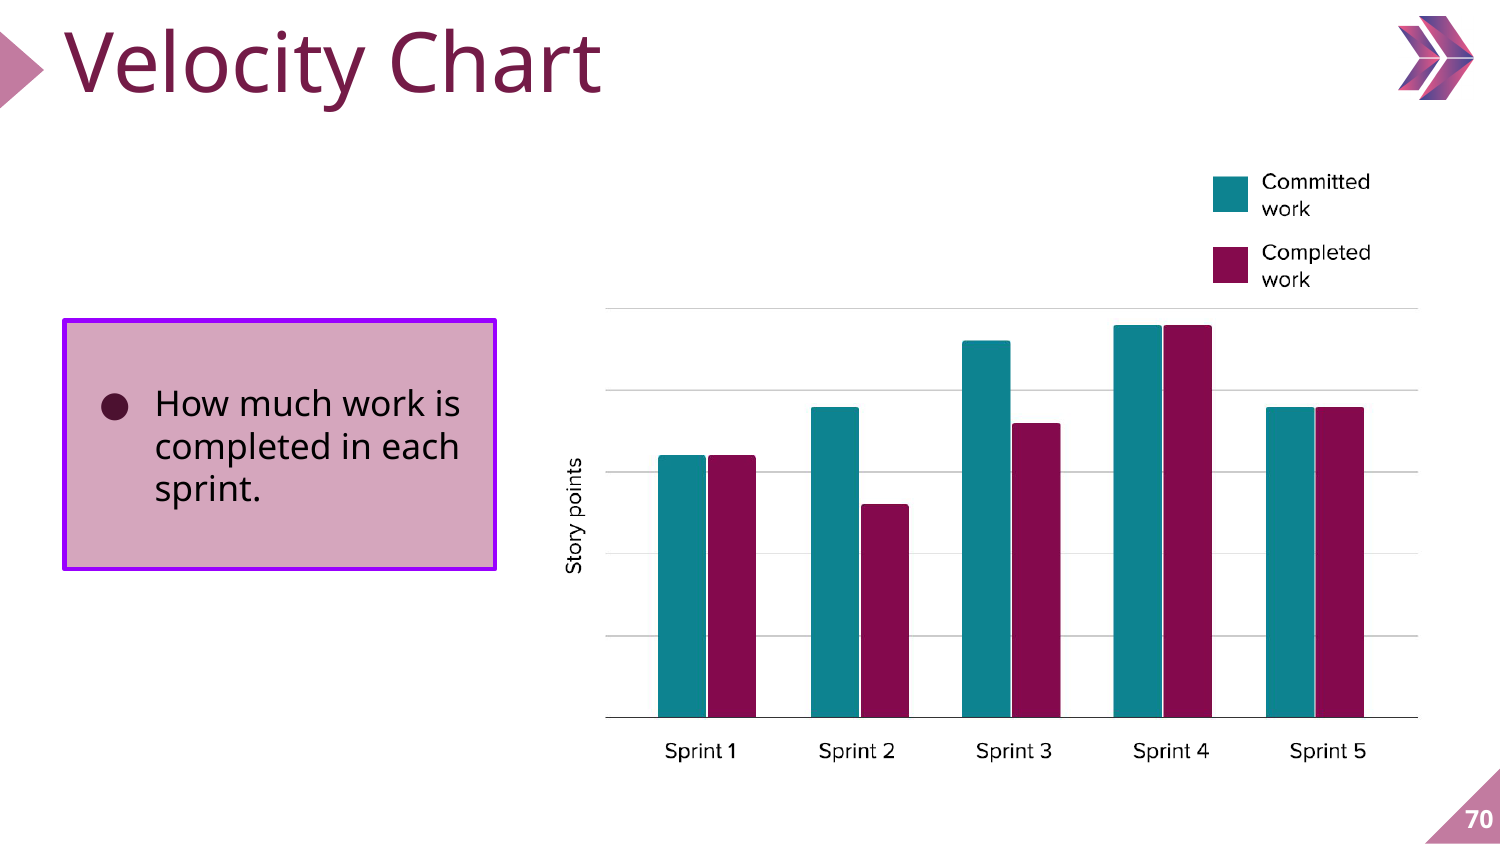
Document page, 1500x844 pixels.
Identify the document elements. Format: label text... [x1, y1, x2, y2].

text_box How much work is completed in each sprint. [64, 320, 495, 570]
picture [1398, 16, 1474, 100]
text_box Velocity Chart [64, 28, 1115, 132]
slide_number 70 [1418, 760, 1494, 838]
picture [556, 131, 1442, 779]
